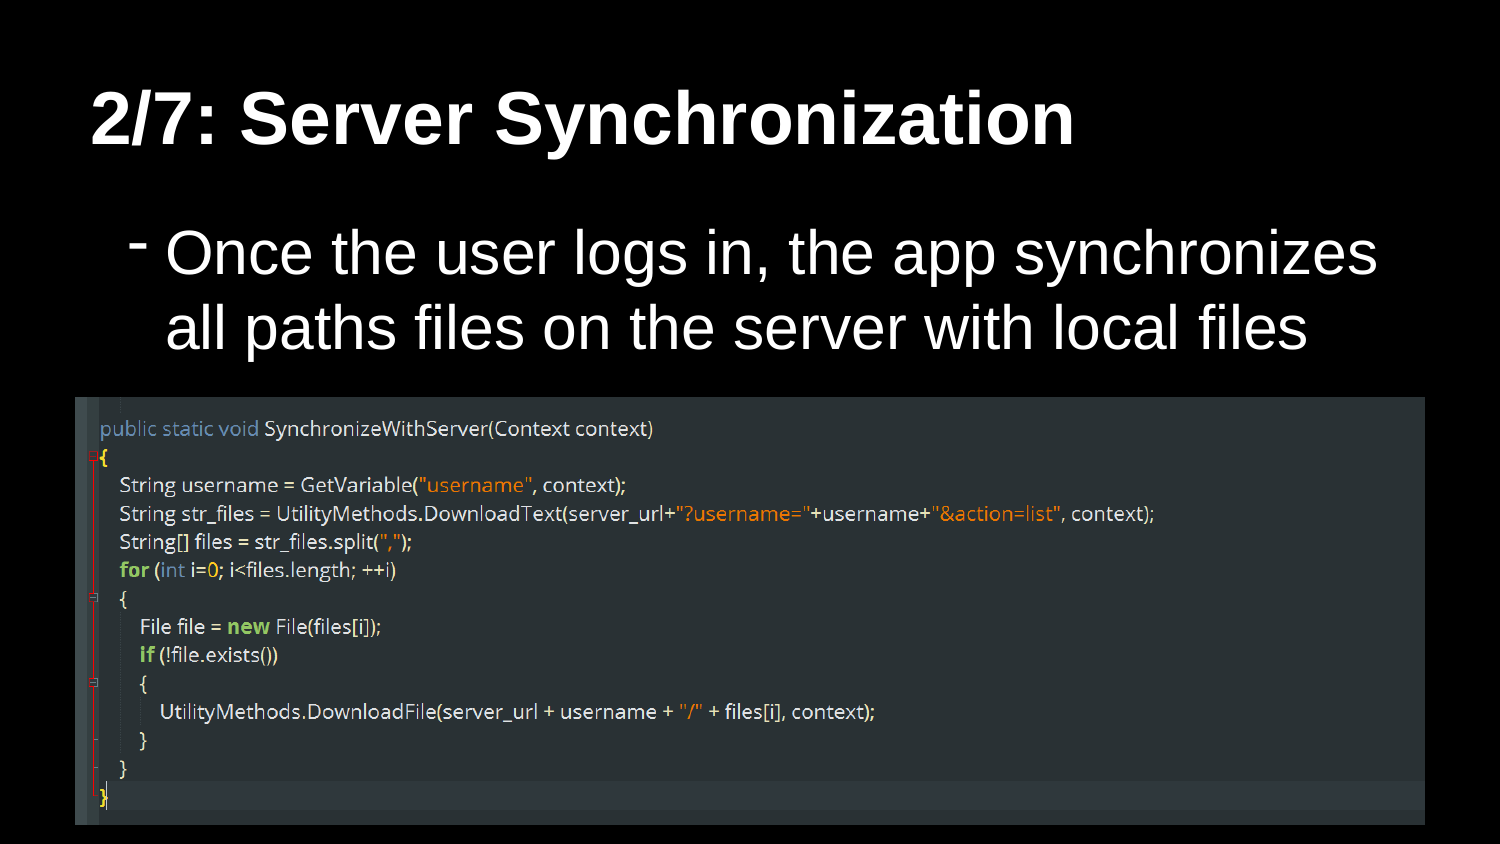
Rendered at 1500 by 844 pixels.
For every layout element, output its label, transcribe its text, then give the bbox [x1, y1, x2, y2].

title 2/7: Server Synchronization [75, 33, 1425, 175]
list Once the user logs in, the app synchronizes all paths files on the server with local files [75, 196, 1425, 396]
picture [74, 396, 1426, 826]
